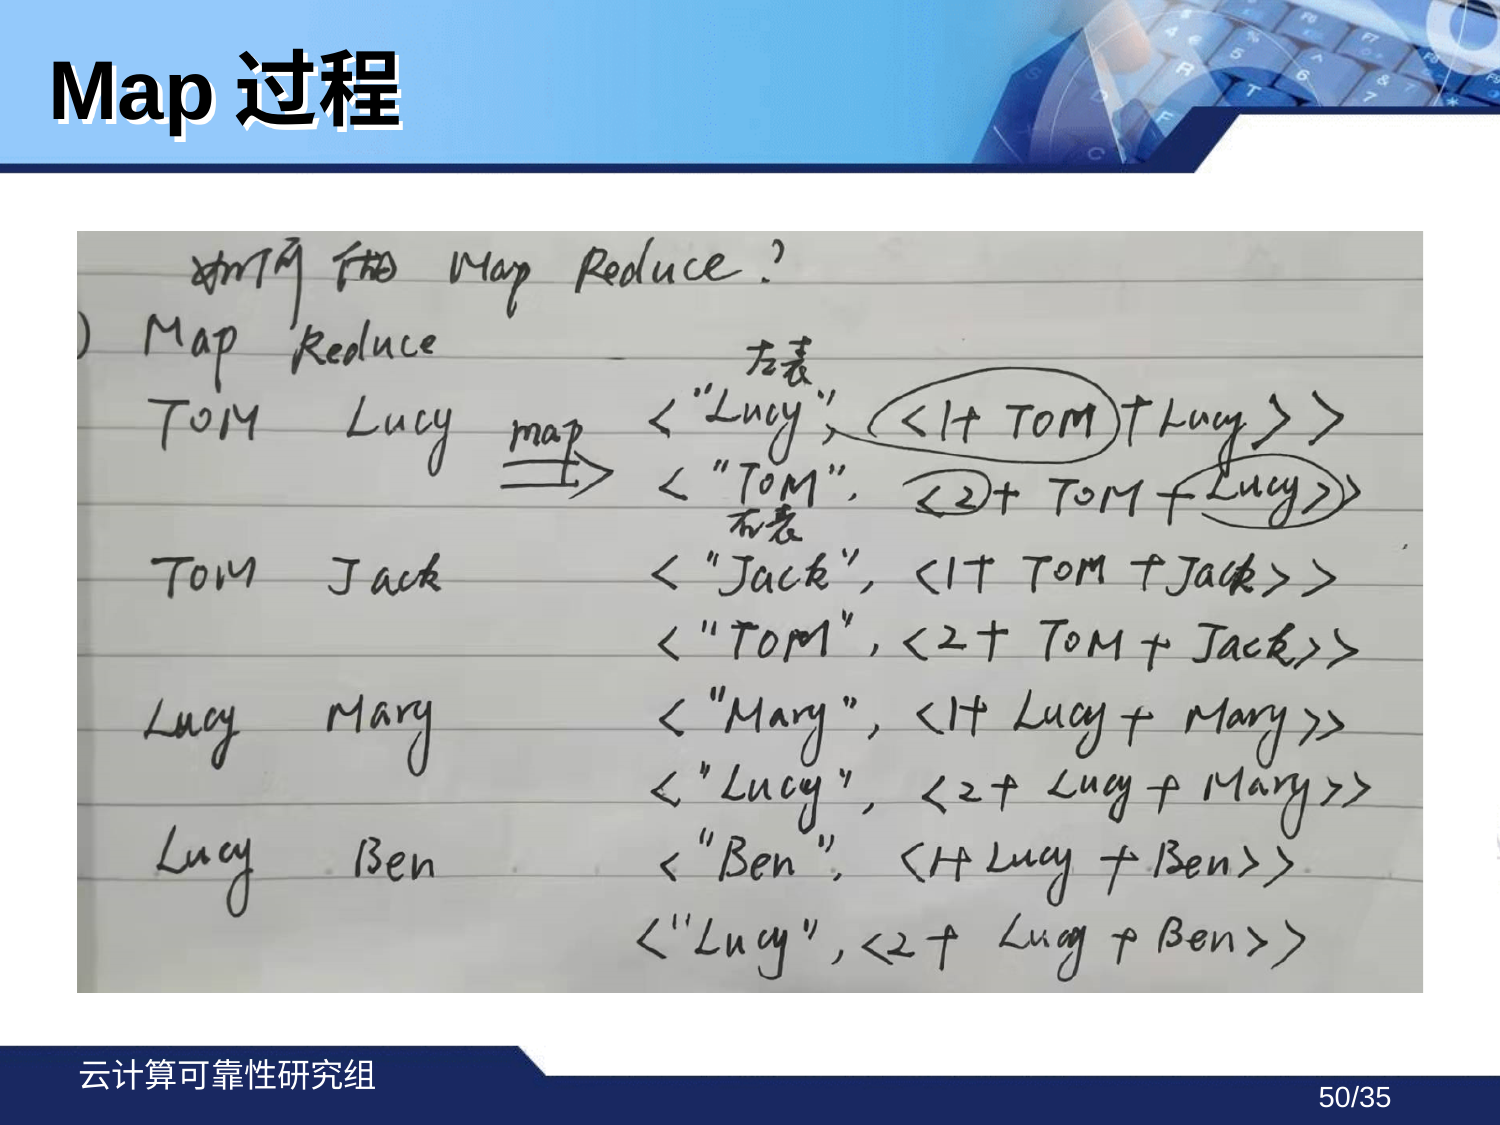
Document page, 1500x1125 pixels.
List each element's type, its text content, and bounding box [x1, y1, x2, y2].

picture [0, 0, 1500, 1125]
title Map过程 [33, 23, 1408, 150]
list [76, 231, 1424, 993]
slide_number /35 [1303, 1070, 1485, 1109]
footer 云计算可靠性研究组 [63, 1046, 1172, 1122]
